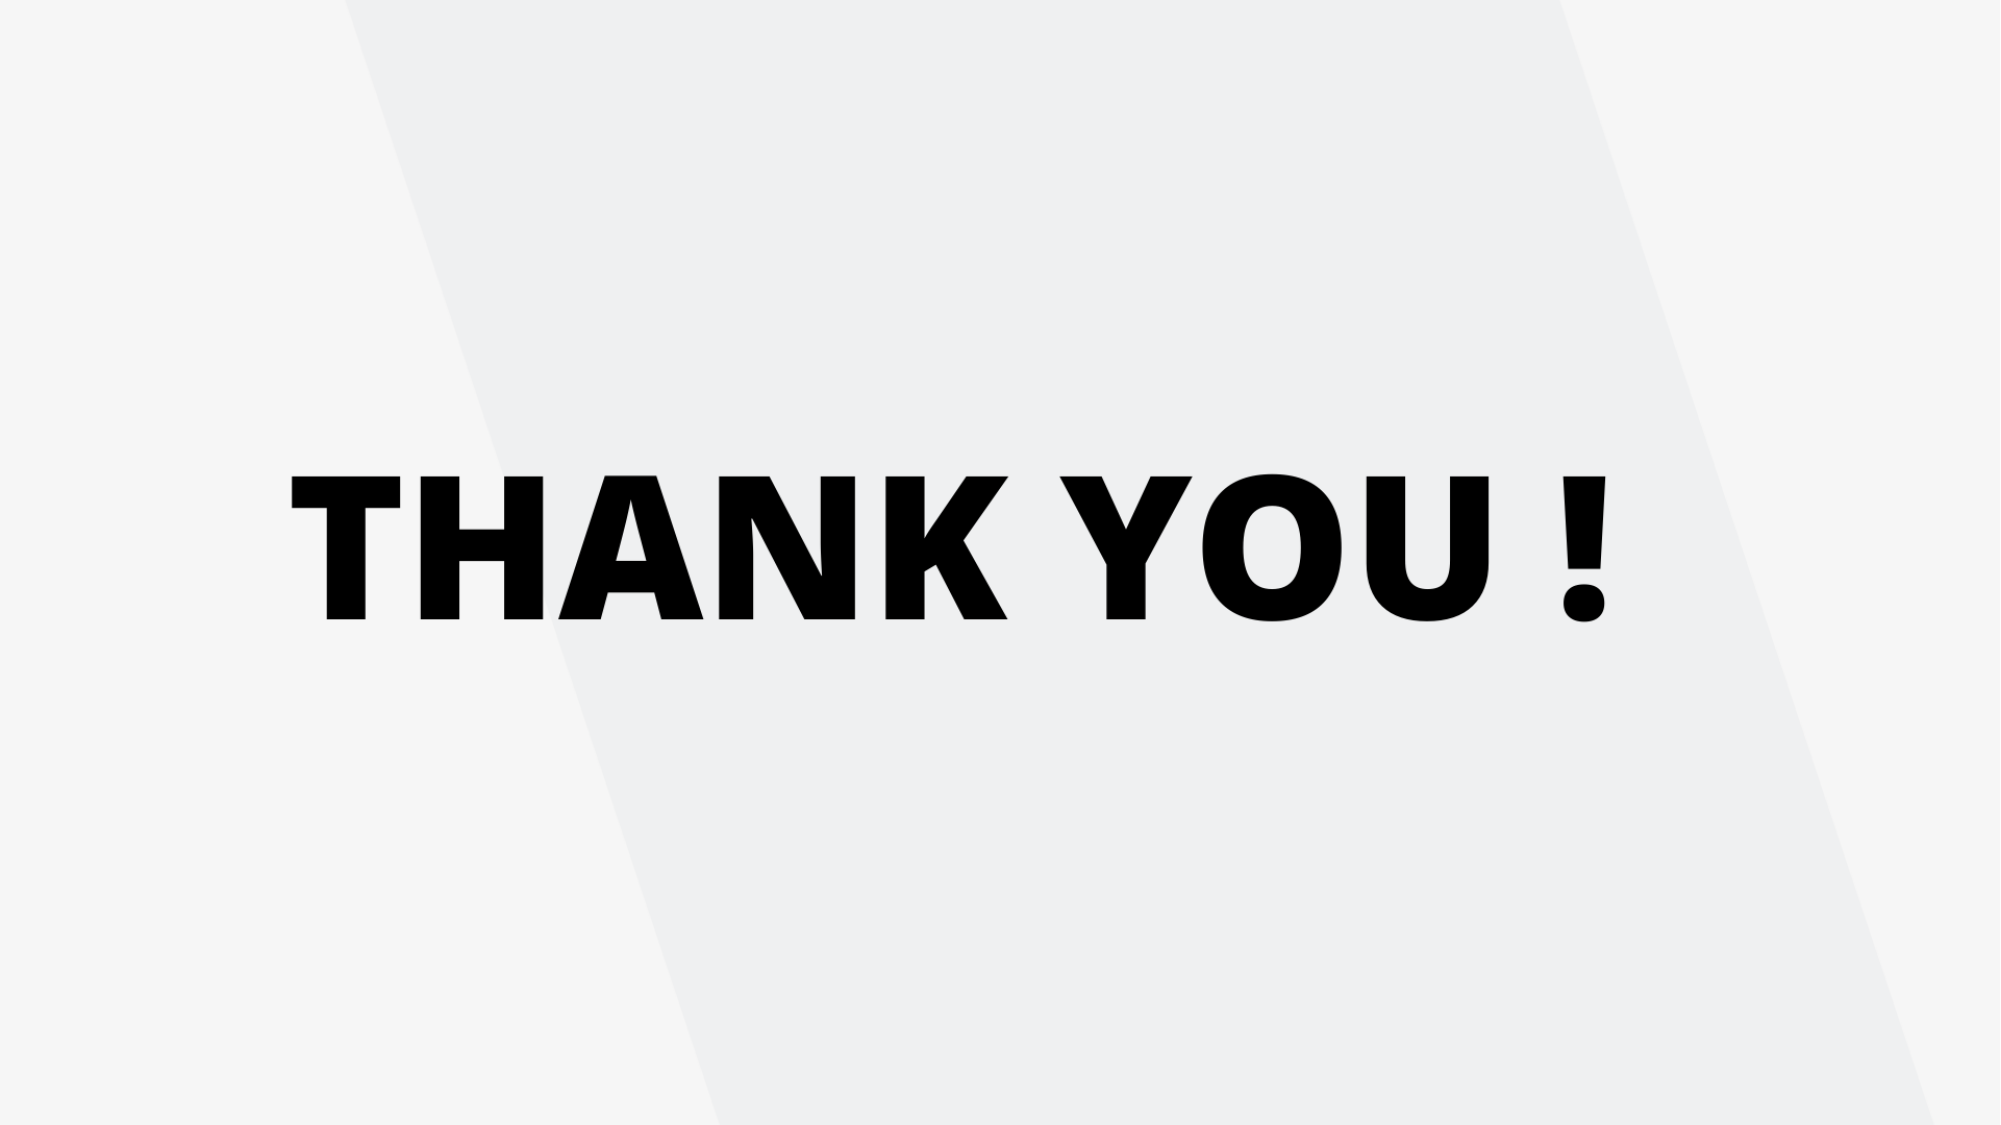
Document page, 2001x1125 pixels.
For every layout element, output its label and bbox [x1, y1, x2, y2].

list [0, 0, 2000, 1125]
